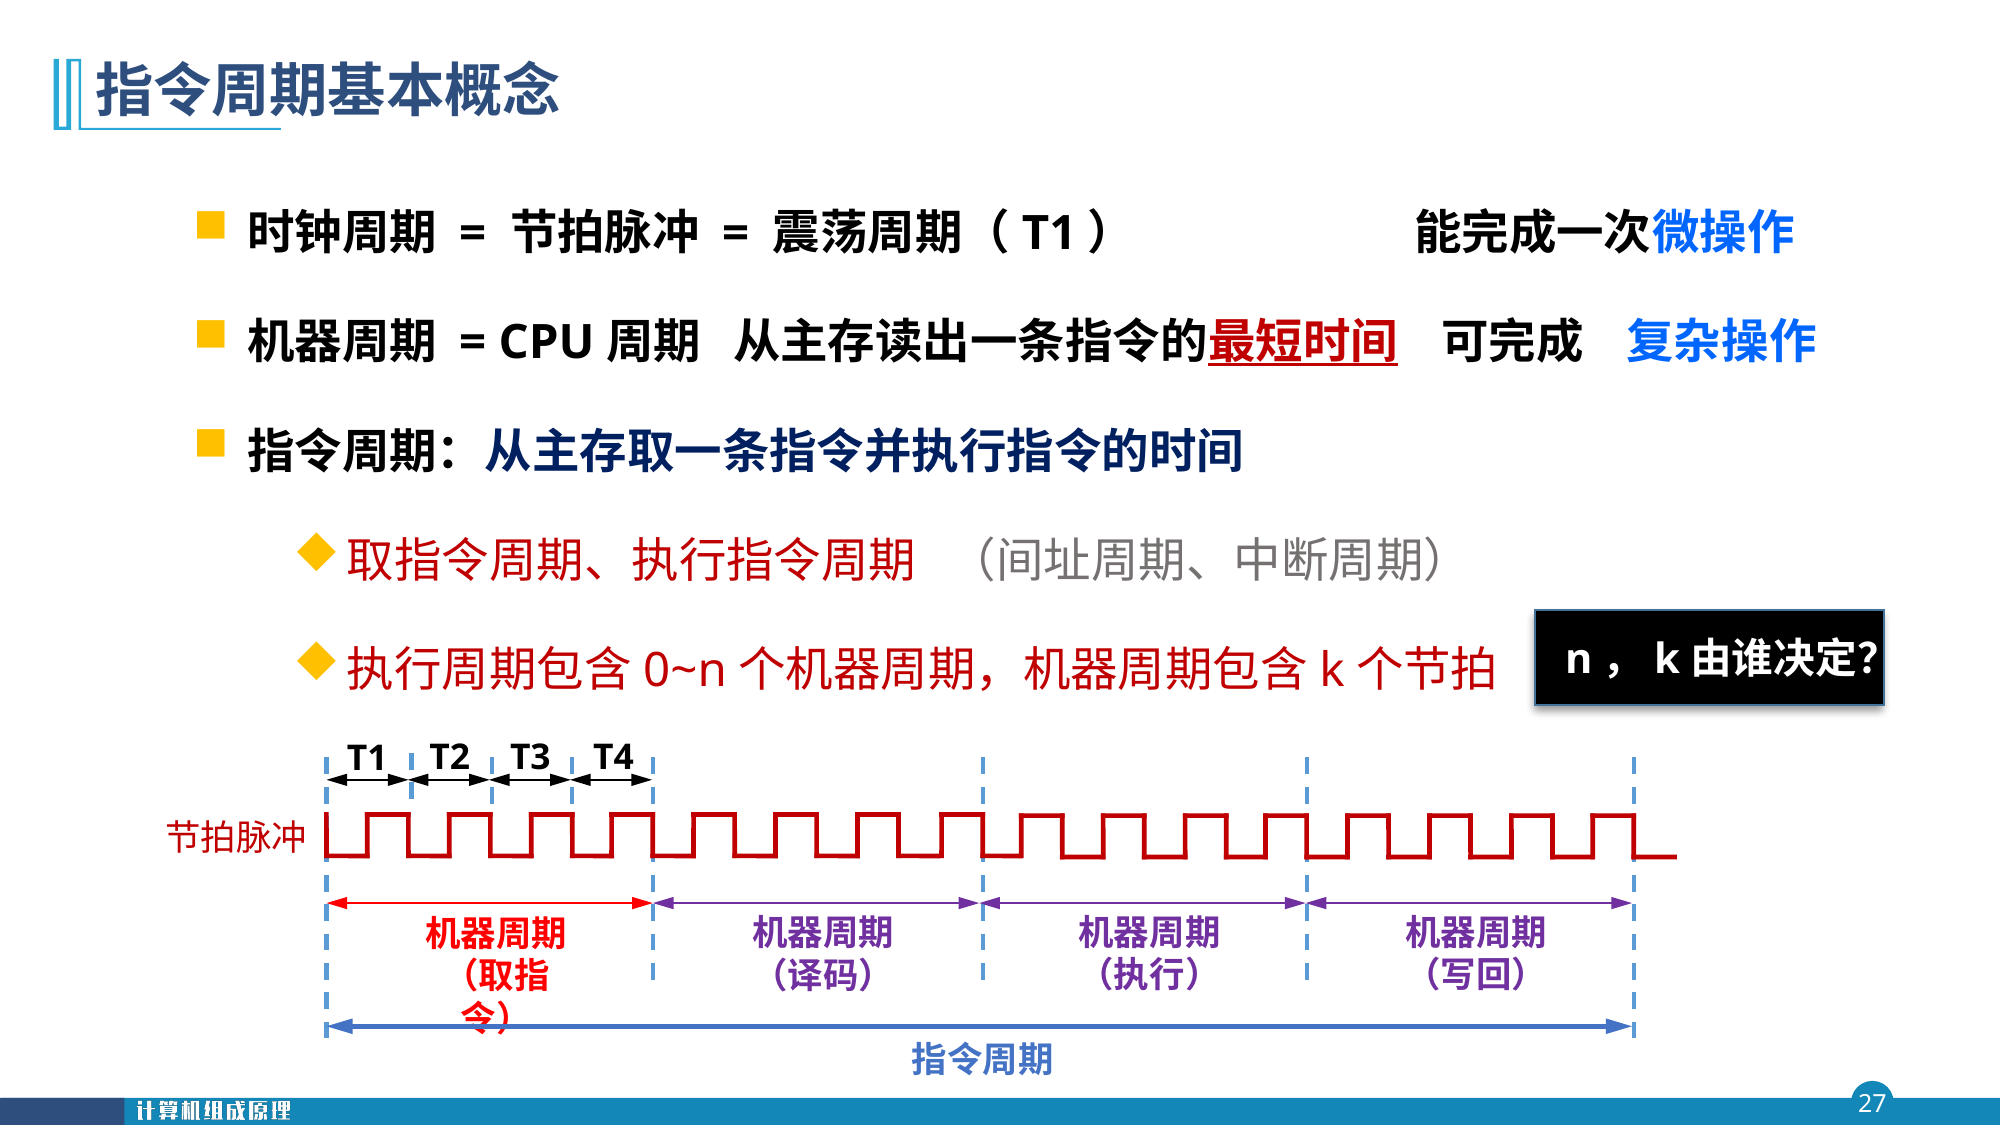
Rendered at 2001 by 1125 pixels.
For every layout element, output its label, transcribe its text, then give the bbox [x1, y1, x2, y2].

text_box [979, 902, 1305, 1004]
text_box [1305, 902, 1632, 1004]
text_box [326, 867, 1634, 1048]
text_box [652, 902, 980, 1005]
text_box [326, 1026, 1632, 1089]
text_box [326, 752, 1634, 807]
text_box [326, 726, 653, 786]
title 指令周期基本概念 [80, 42, 1805, 144]
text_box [1535, 609, 1884, 705]
text_box 时钟周期 = 节拍脉冲 = 震荡周期（T1） 能完成一次微操作 机器周期 = CPU周期 从主存读出一条指令的最短时间 可完成 复杂操作 指令周期：从主存取一条指令并执行指令的时间 取指令周期、执行指令周期 （间址周期、中断周期） 执行周期包含0~n个机器周期，机器周期包含k个节拍 [179, 166, 1869, 812]
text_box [326, 902, 652, 1005]
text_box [139, 807, 1675, 867]
